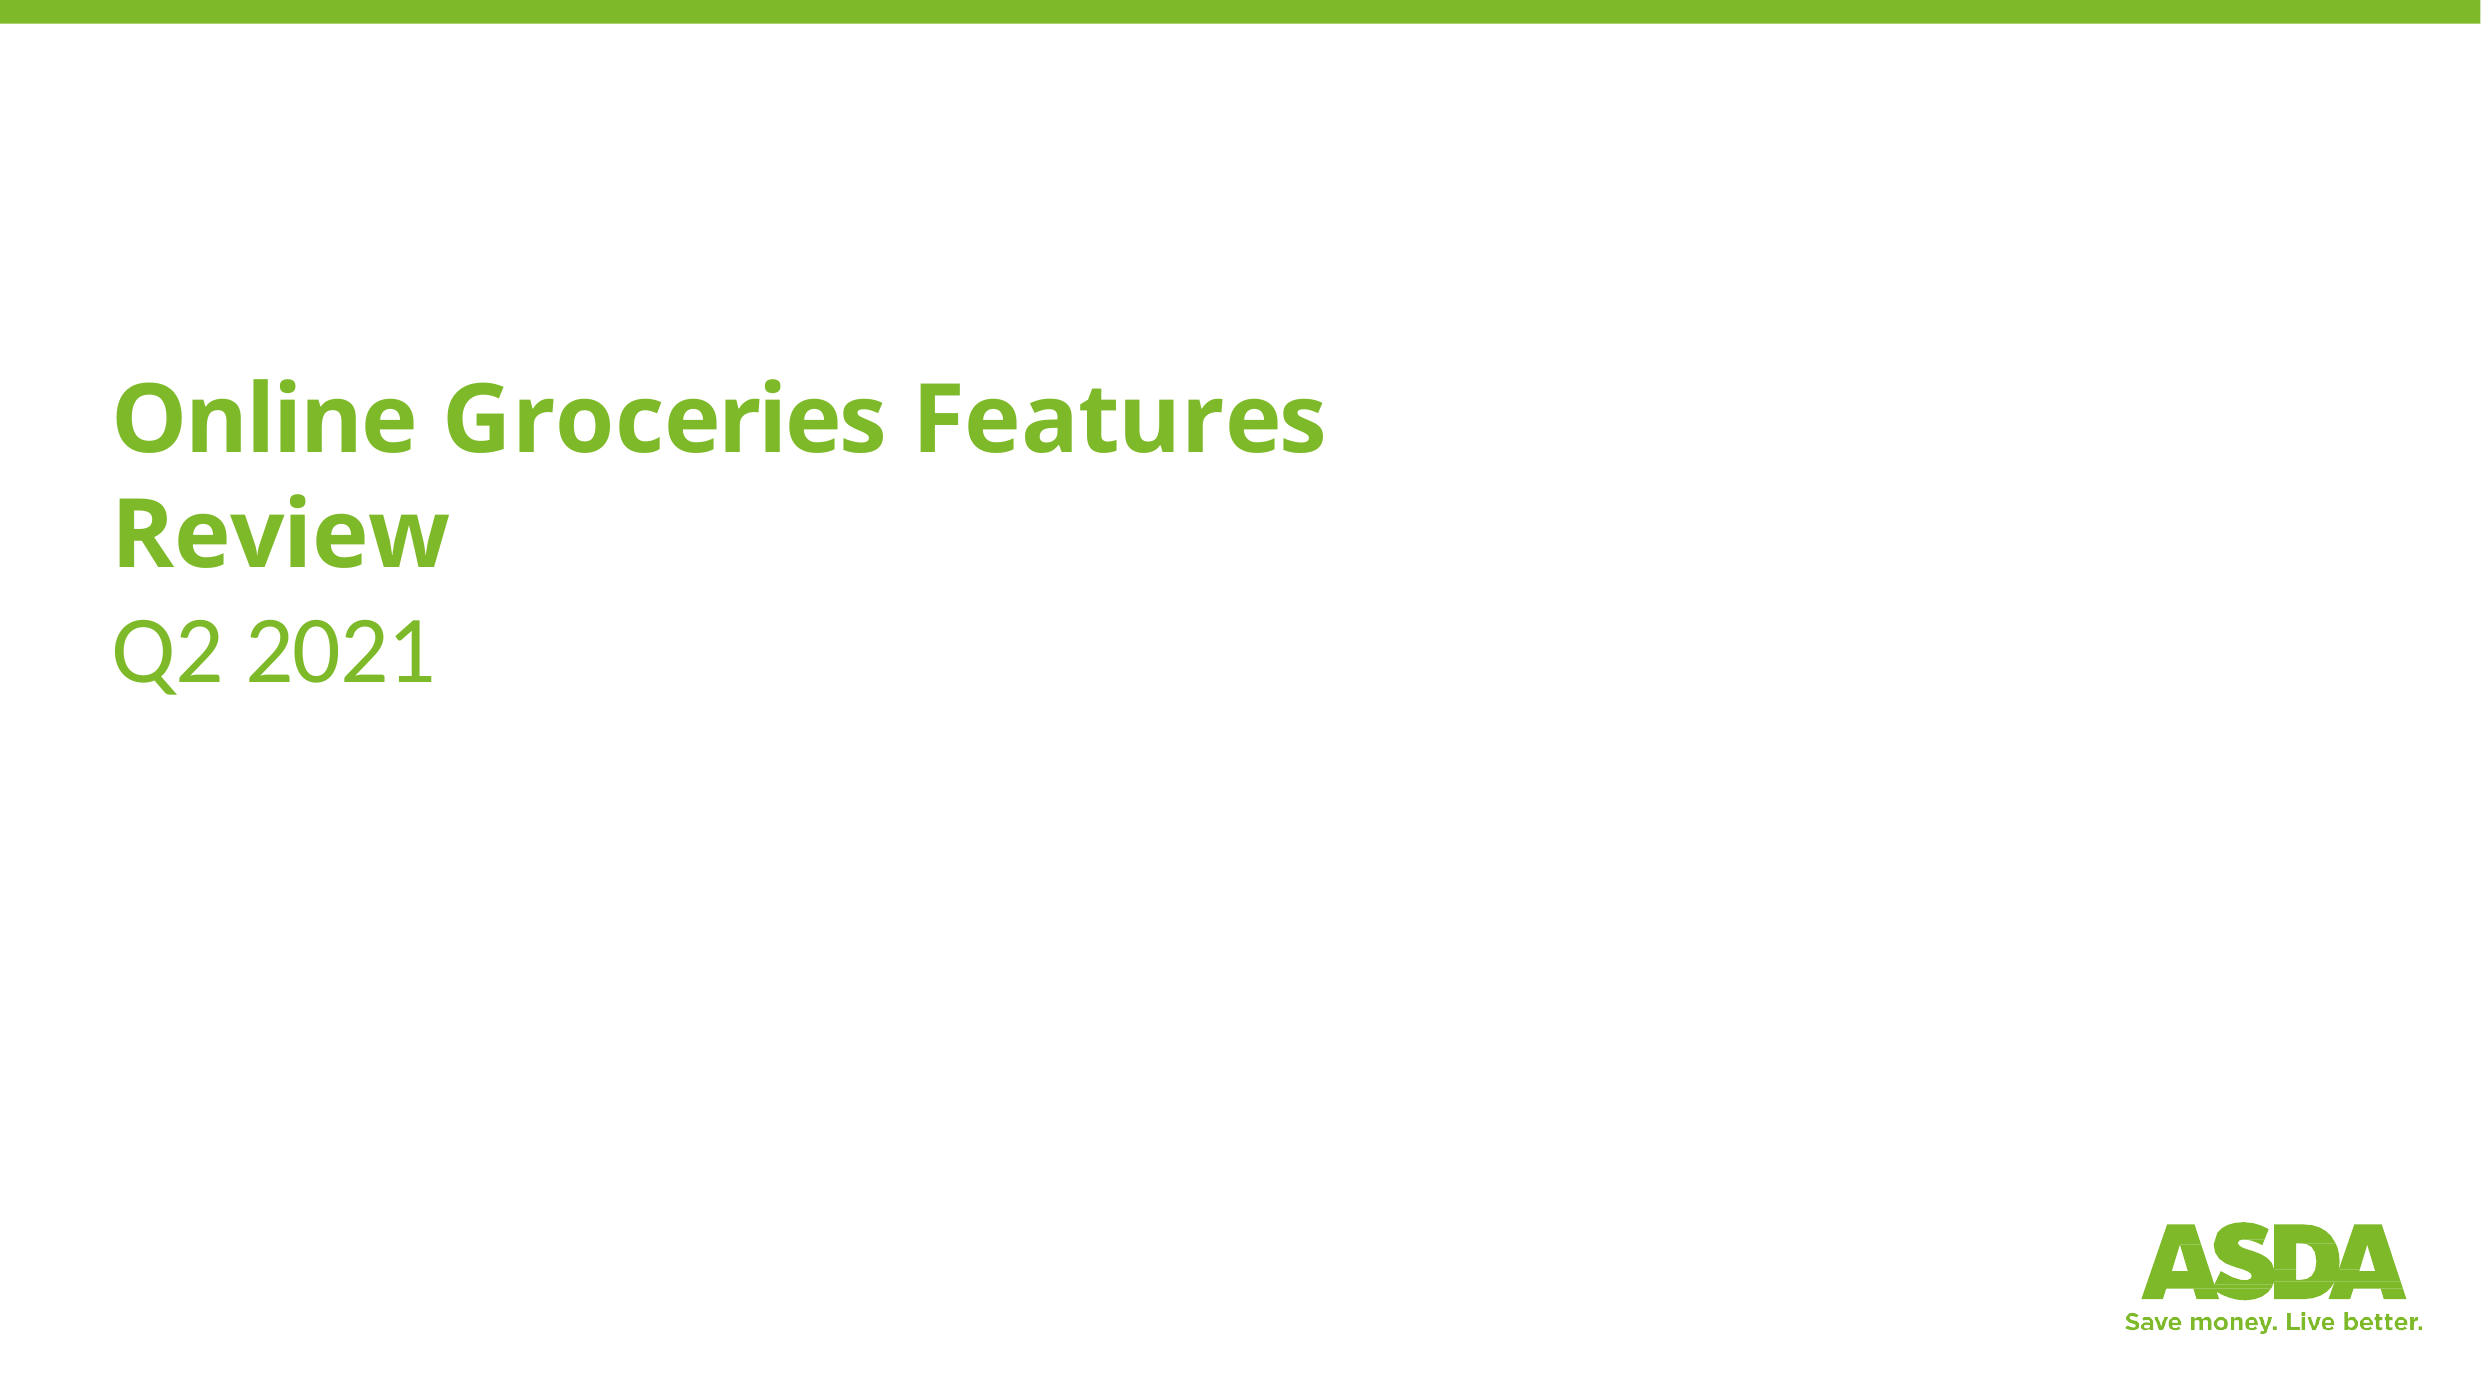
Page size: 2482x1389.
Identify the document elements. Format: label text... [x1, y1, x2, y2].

title Online Groceries Features Review Q2 2021 [108, 354, 1533, 702]
picture [2125, 1311, 2422, 1334]
text_box [2141, 1222, 2407, 1301]
